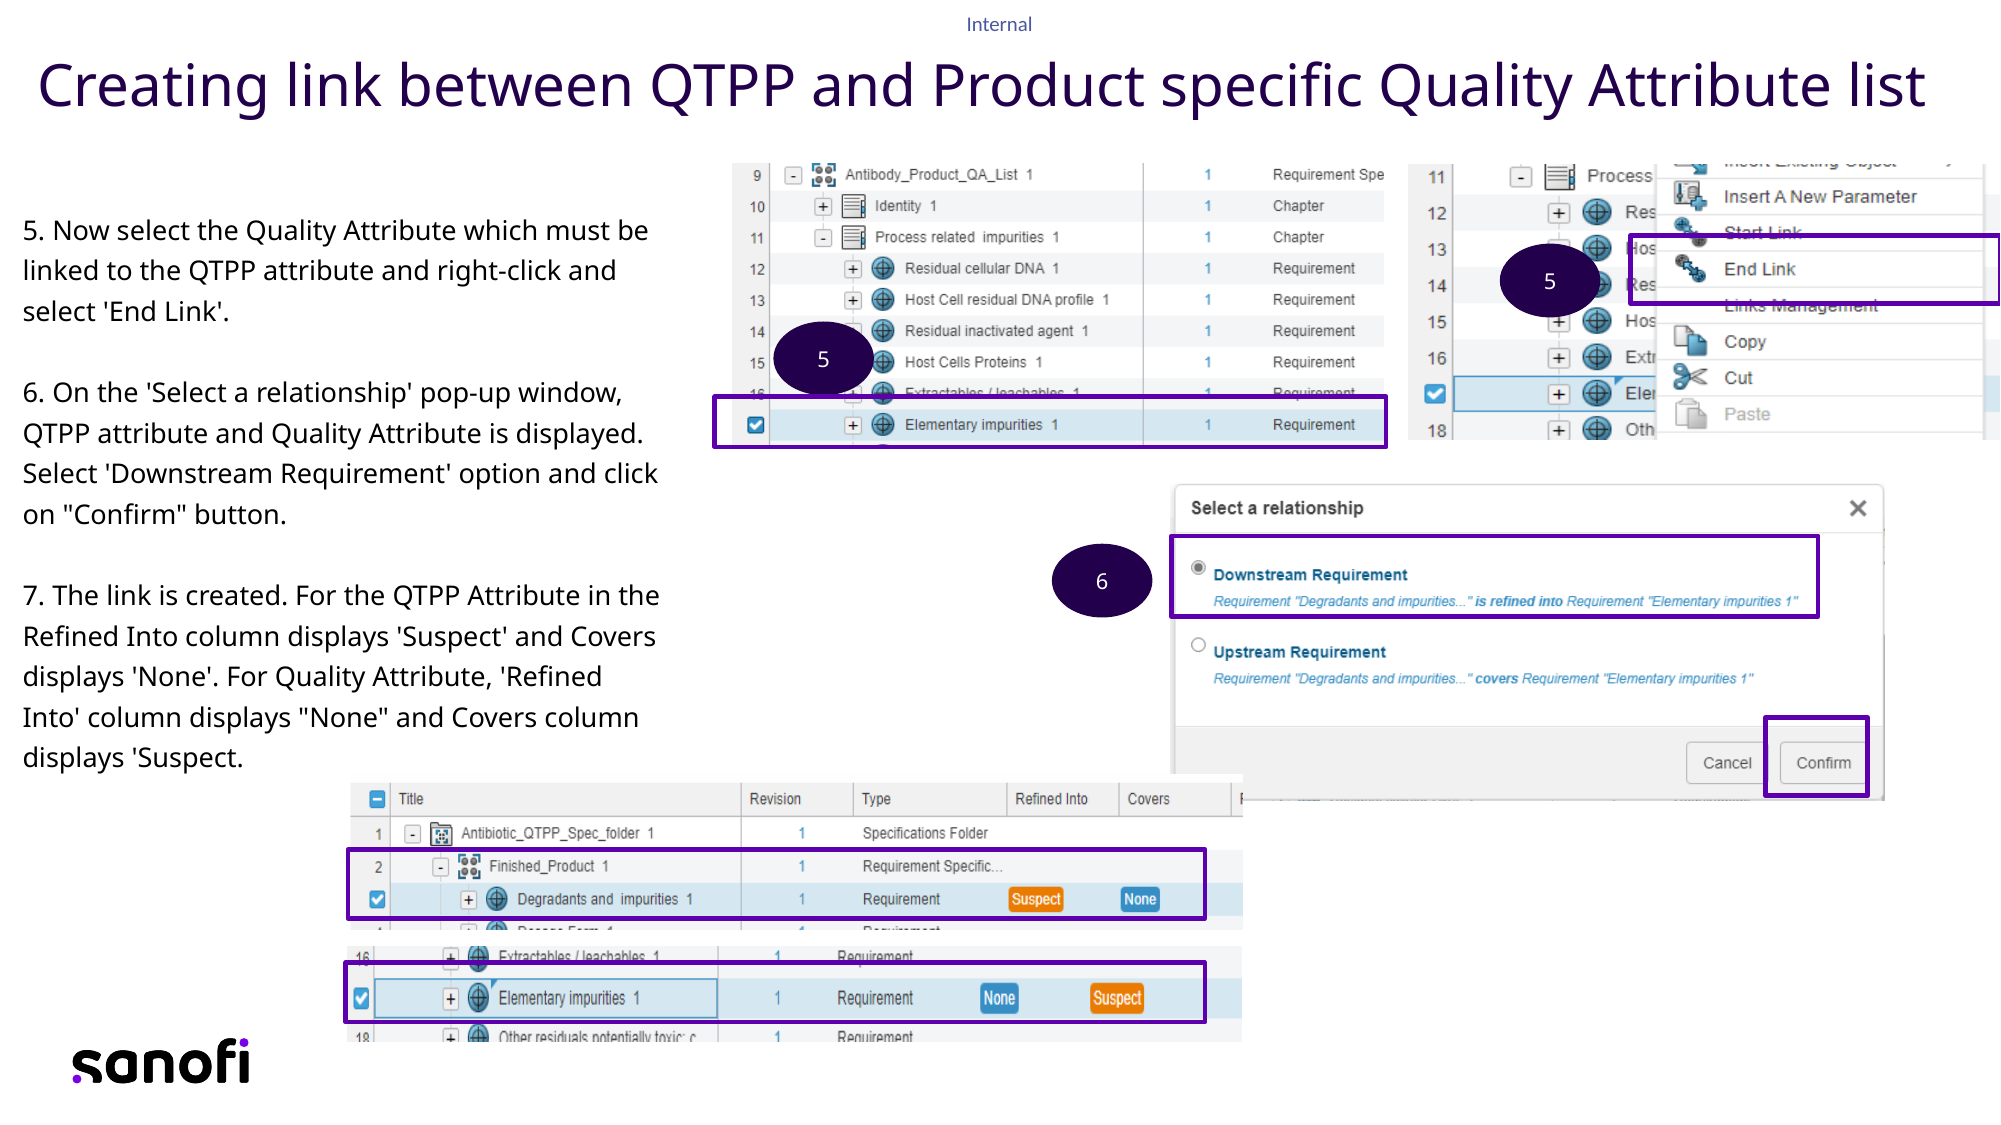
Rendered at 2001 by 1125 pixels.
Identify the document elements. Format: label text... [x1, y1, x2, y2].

text_box 5. Now select the Quality Attribute which must be linked to the QTPP attribute and right-click and select 'End Link'. 6. On the 'Select a relationship' pop-up window, QTPP attribute and Quality Attribute is displayed. Select 'Downstream Requirement' option and click on "Confirm" button. 7. The link is created. For the QTPP Attribute in the Refined Into column displays 'Suspect' and Covers displays 'None'. For Quality Attribute, 'Refined Into' column displays "None" and Covers column displays 'Suspect. [22, 205, 676, 773]
picture [732, 163, 1384, 448]
text_box Creating link between QTPP and Product specific Quality Attribute list [22, 41, 2000, 127]
picture [1408, 164, 2000, 440]
text_box 6 [1050, 542, 1154, 619]
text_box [346, 774, 1243, 1042]
text_box [714, 396, 732, 447]
picture [1170, 483, 1885, 801]
